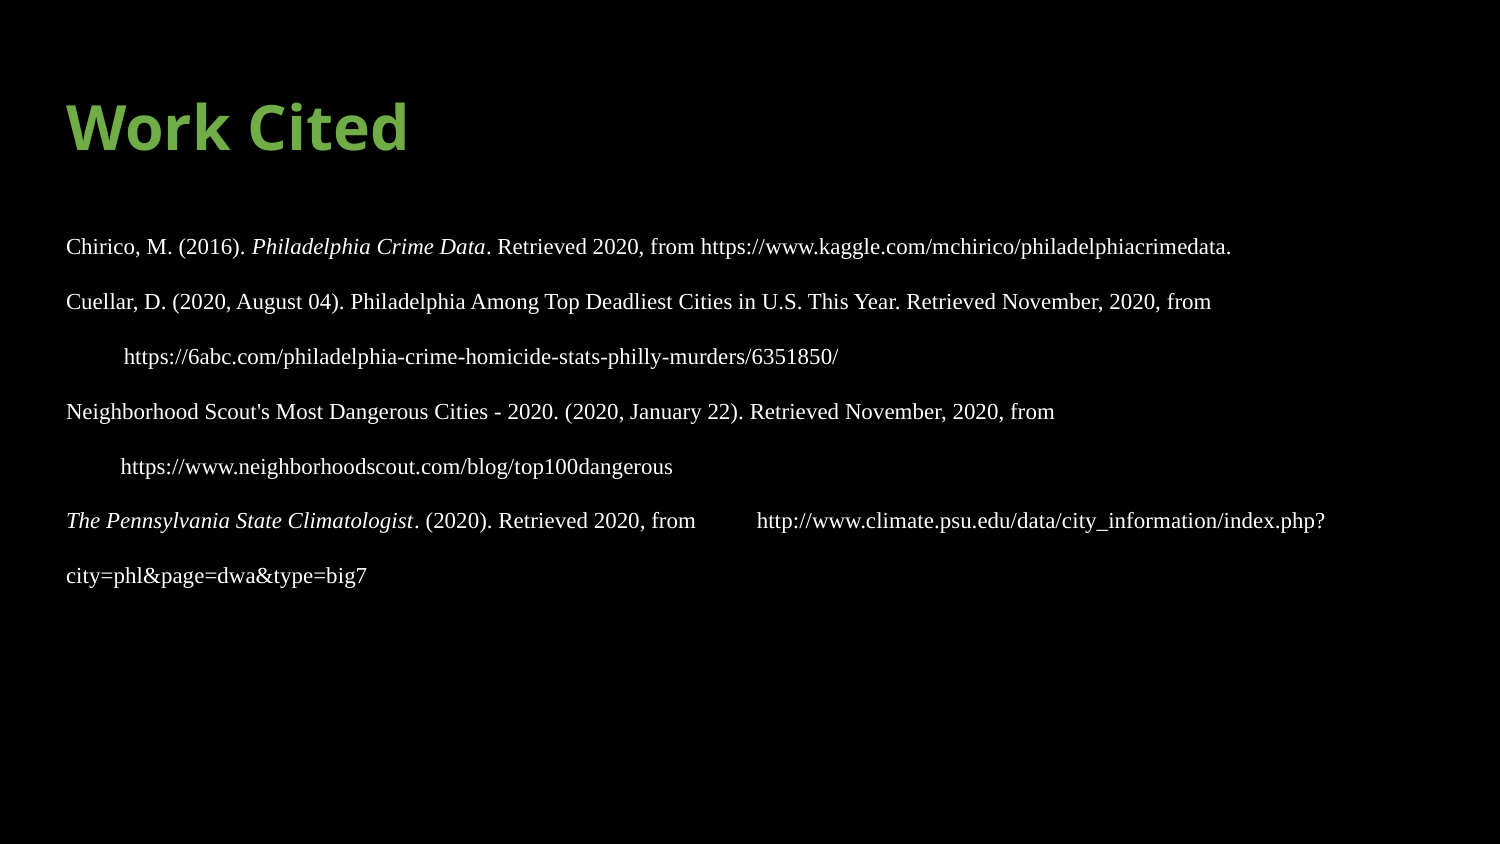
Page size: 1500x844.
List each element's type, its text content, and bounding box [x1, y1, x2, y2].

list Chirico, M. (2016). Philadelphia Crime Data. Retrieved 2020, from https://www.kaggle.com/mchirico/philadelphiacrimedata. Cuellar, D. (2020, August 04). Philadelphia Among Top Deadliest Cities in U.S. This Year. Retrieved November, 2020, from 12345https://6abc.com/philadelphia-crime-homicide-stats-philly-murders/6351850/ Neighborhood Scout's Most Dangerous Cities - 2020. (2020, January 22). Retrieved November, 2020, from 11111https://www.neighborhoodscout.com/blog/top100dangerous The Pennsylvania State Climatologist. (2020). Retrieved 2020, from 11111http://www.climate.psu.edu/data/city_information/index.php?city=phl&page=dwa&type=big7 [51, 189, 1449, 750]
title Work Cited [51, 72, 1449, 167]
